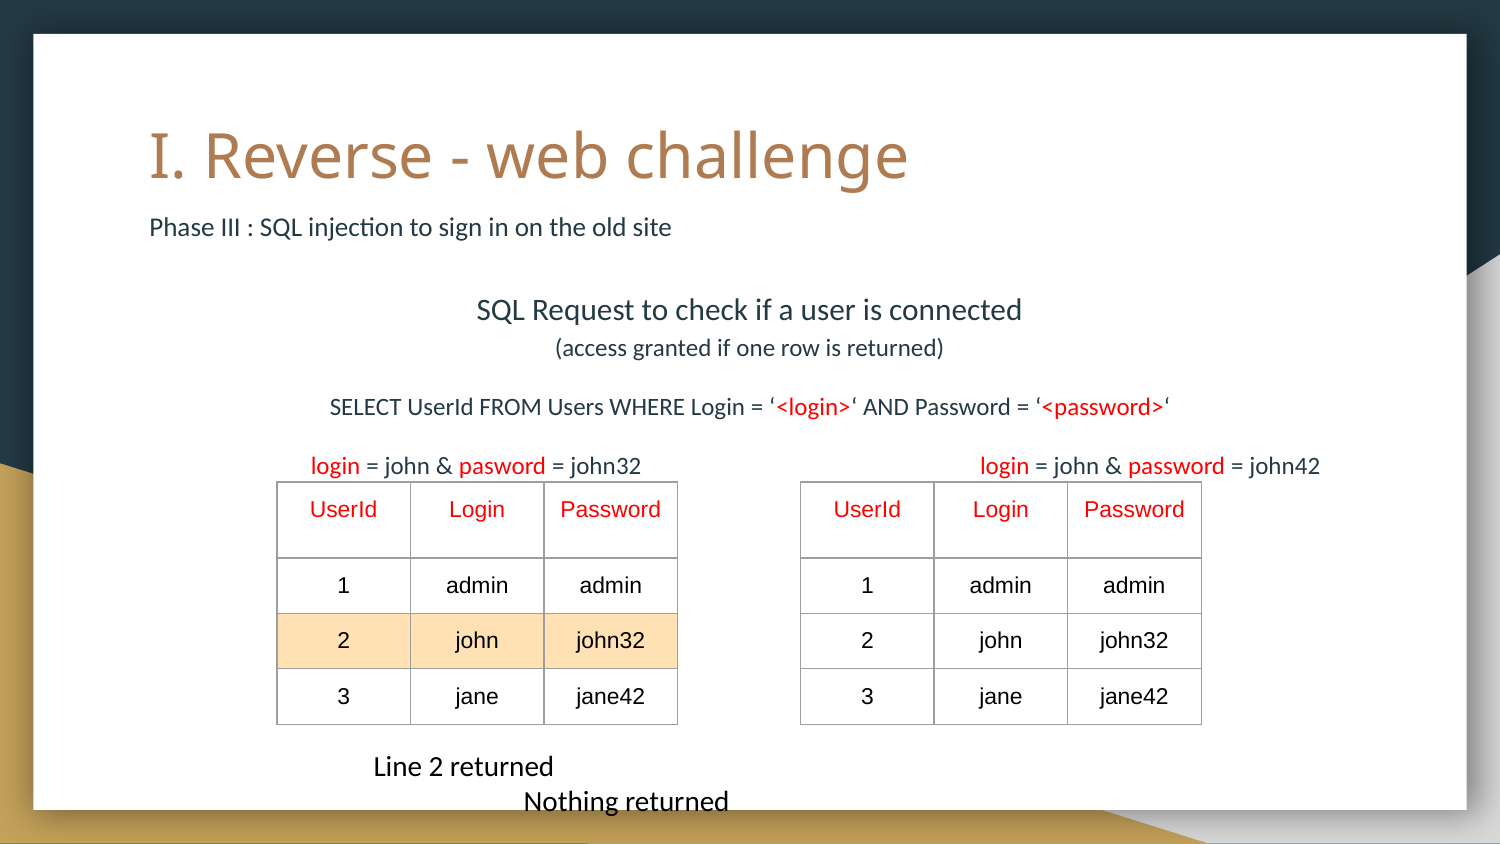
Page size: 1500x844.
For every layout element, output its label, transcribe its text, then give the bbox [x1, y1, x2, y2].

table_cell jane42 [545, 669, 677, 724]
subtitle Phase III : SQL injection to sign in on the old site [134, 189, 1014, 276]
table_cell john [411, 614, 543, 668]
table_cell 2 [278, 614, 410, 668]
table_cell 1 [801, 559, 933, 613]
table_header UserId [801, 483, 933, 557]
table_cell jane [935, 669, 1067, 724]
table_cell admin [1068, 559, 1201, 613]
table_cell john32 [545, 614, 677, 668]
table_cell admin [411, 559, 543, 613]
table_cell jane42 [1068, 669, 1201, 724]
table_cell admin [935, 559, 1067, 613]
table_header Login [935, 483, 1067, 557]
table_cell 1 [278, 559, 410, 613]
table_header Password [545, 483, 677, 557]
table_header UserId [278, 483, 410, 557]
list SQL Request to check if a user is connected (access granted if one row is returned) SELECT UserId FROM Users WHERE Login = ‘<login>‘ AND Password = ‘<password>‘ login = john & pasword = john32 login = john & password = john42 [134, 268, 1366, 496]
text_box Line 2 returned Nothing returned [358, 732, 1189, 832]
table_header Password [1068, 483, 1201, 557]
table_cell john32 [1068, 614, 1201, 668]
table_cell 3 [801, 669, 933, 724]
title I. Reverse - web challenge [134, 101, 1366, 258]
table_cell 3 [278, 669, 410, 724]
table_cell 2 [801, 614, 933, 668]
table_header Login [411, 483, 543, 557]
table_cell jane [411, 669, 543, 724]
table_cell john [935, 614, 1067, 668]
table_cell admin [545, 559, 677, 613]
